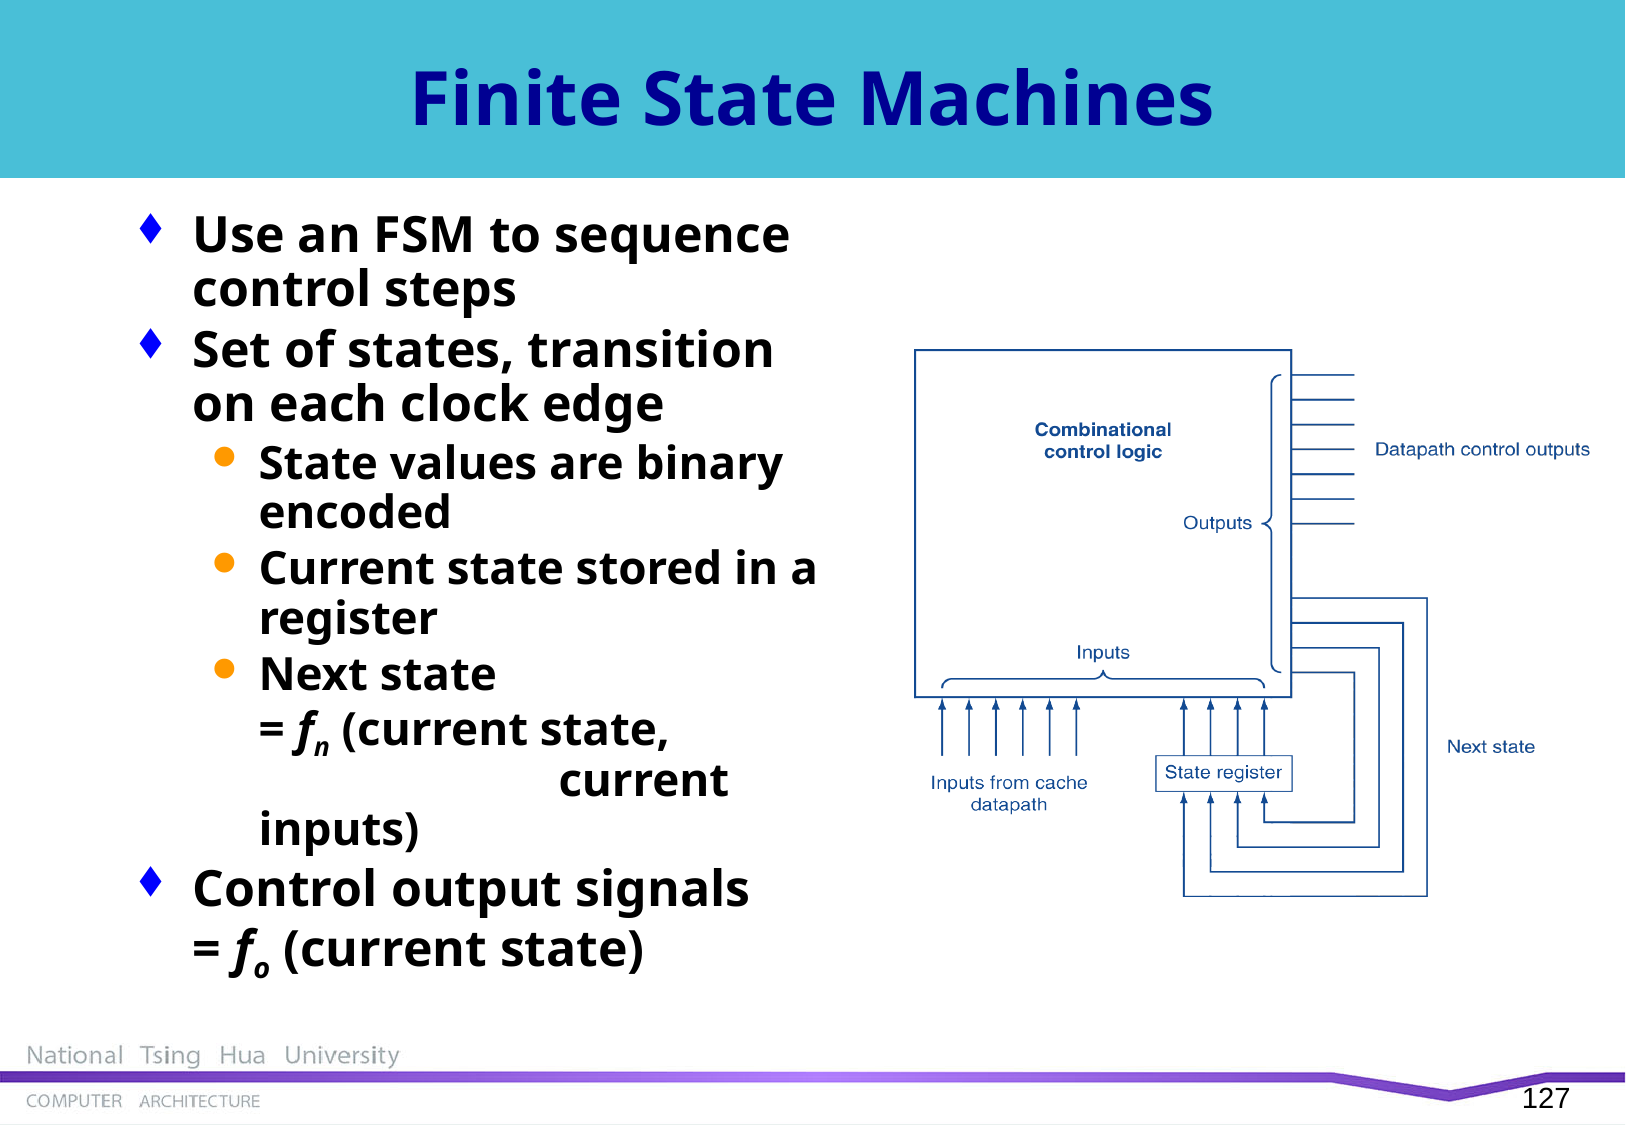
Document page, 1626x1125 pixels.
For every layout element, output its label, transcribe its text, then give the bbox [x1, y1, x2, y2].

title Finite State Machines [121, 27, 1504, 177]
list Use an FSM to sequence control steps Set of states, transition on each clock edge State values are binary encoded Current state stored in a register Next state = fn (current state, current inputs) Control output signals = fo (current state) [121, 201, 844, 1036]
picture [0, 0, 1626, 1125]
slide_number 126 [1247, 1059, 1586, 1125]
